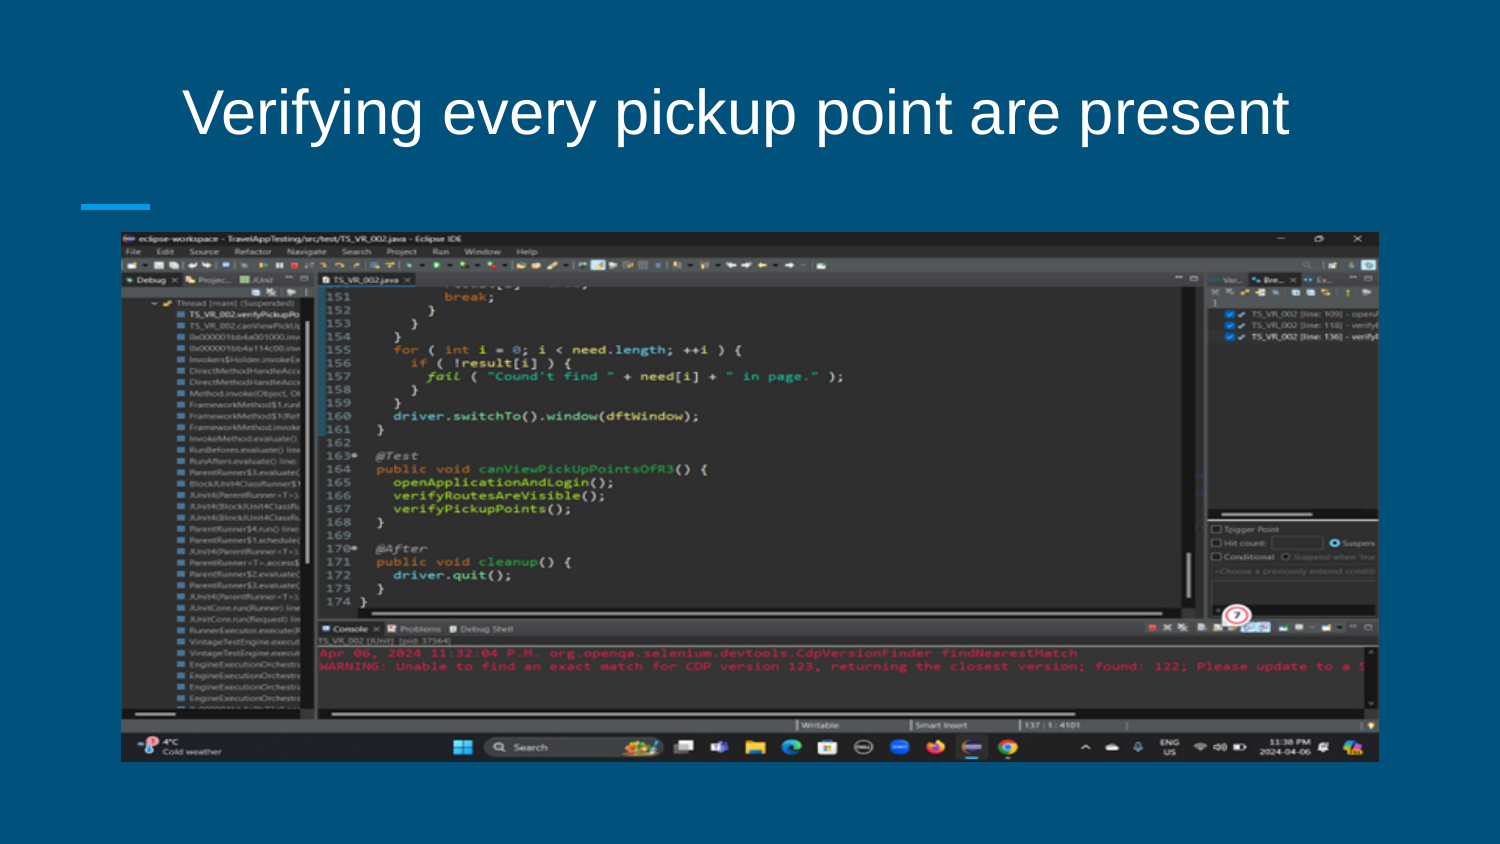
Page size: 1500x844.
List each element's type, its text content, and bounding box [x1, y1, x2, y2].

picture [122, 233, 1378, 761]
title Verifying every pickup point are present [38, 56, 1436, 162]
